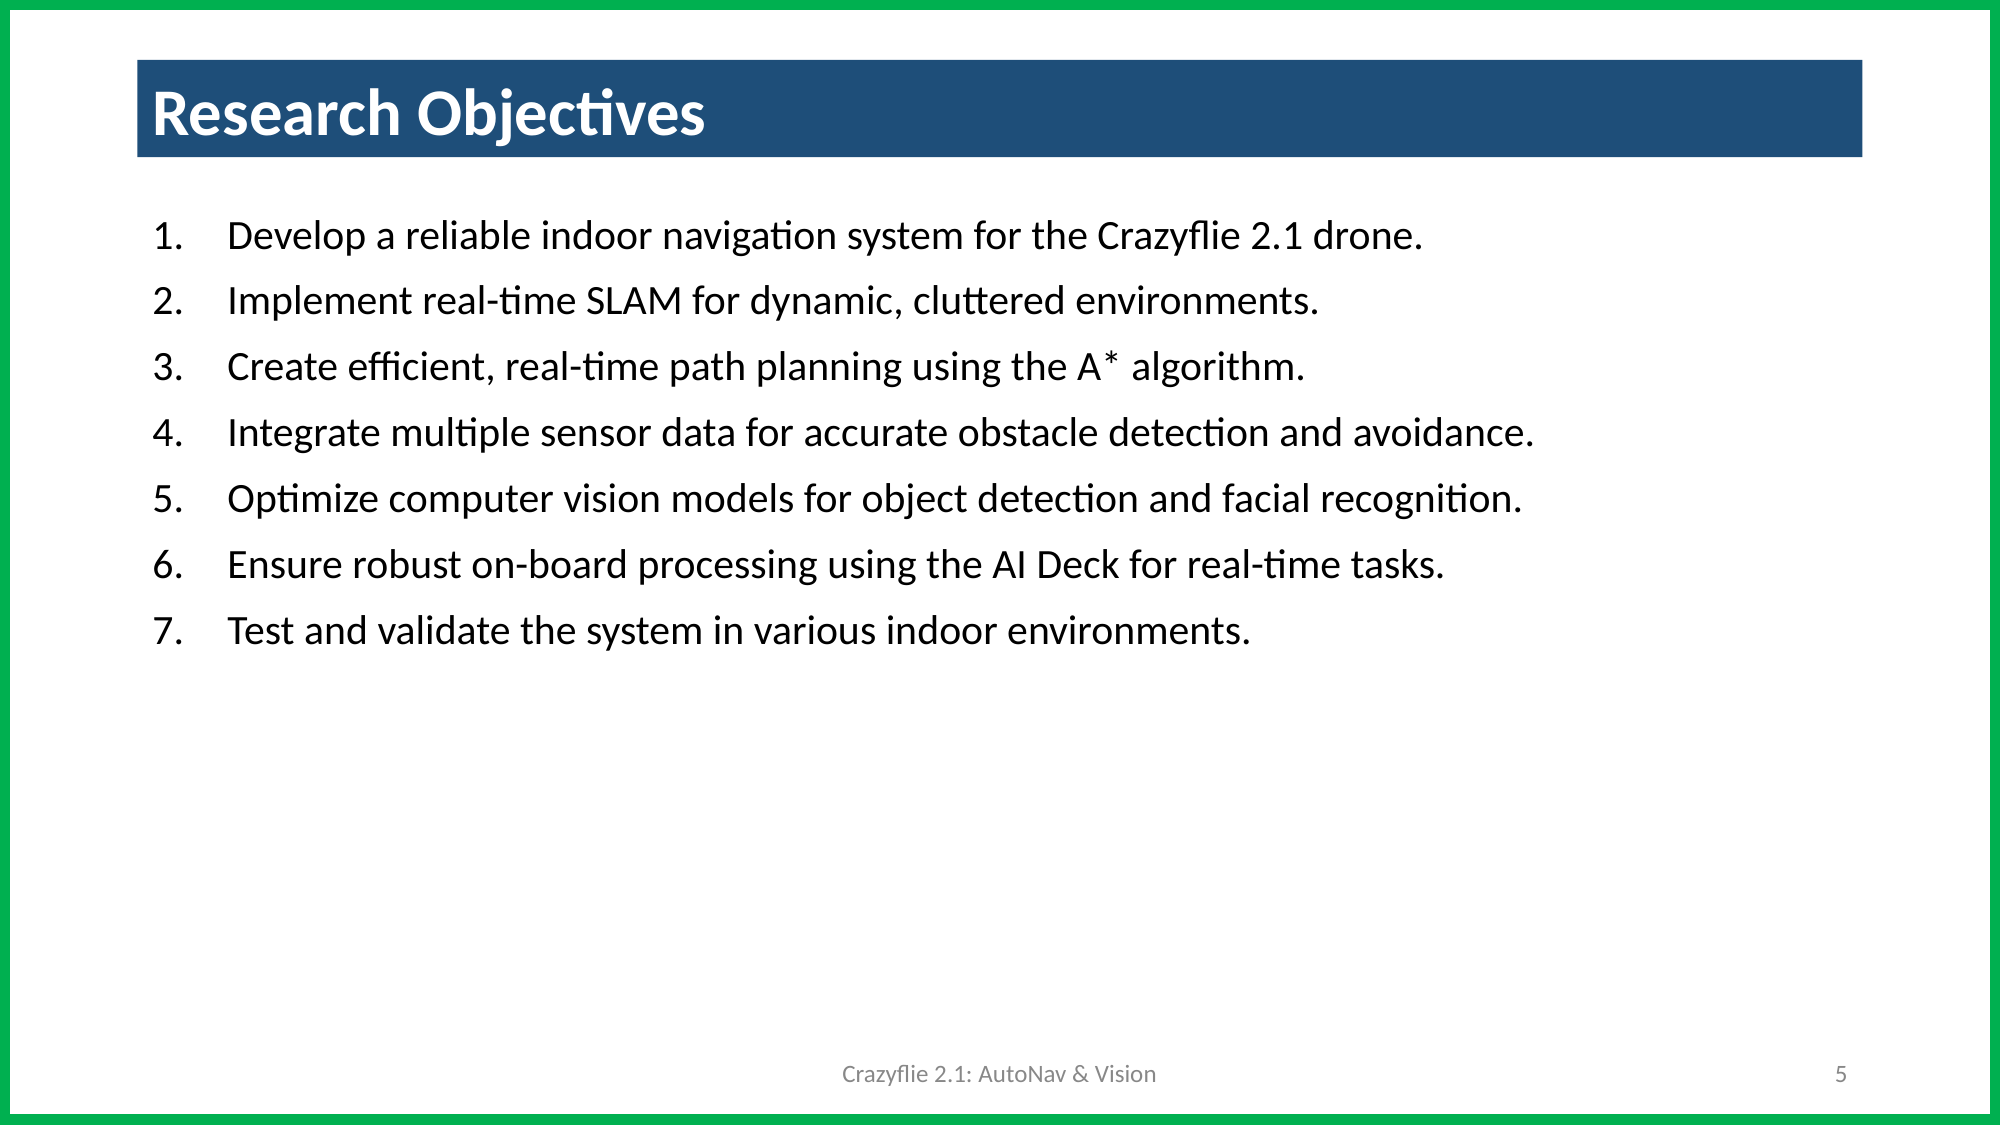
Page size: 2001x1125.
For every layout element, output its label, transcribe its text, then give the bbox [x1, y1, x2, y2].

list Develop a reliable indoor navigation system for the Crazyflie 2.1 drone. Implement real-time SLAM for dynamic, cluttered environments. Create efficient, real-time path planning using the A* algorithm. Integrate multiple sensor data for accurate obstacle detection and avoidance. Optimize computer vision models for object detection and facial recognition. Ensure robust on-board processing using the AI Deck for real-time tasks. Test and validate the system in various indoor environments. [137, 205, 1863, 920]
text_box [0, 0, 2000, 1125]
